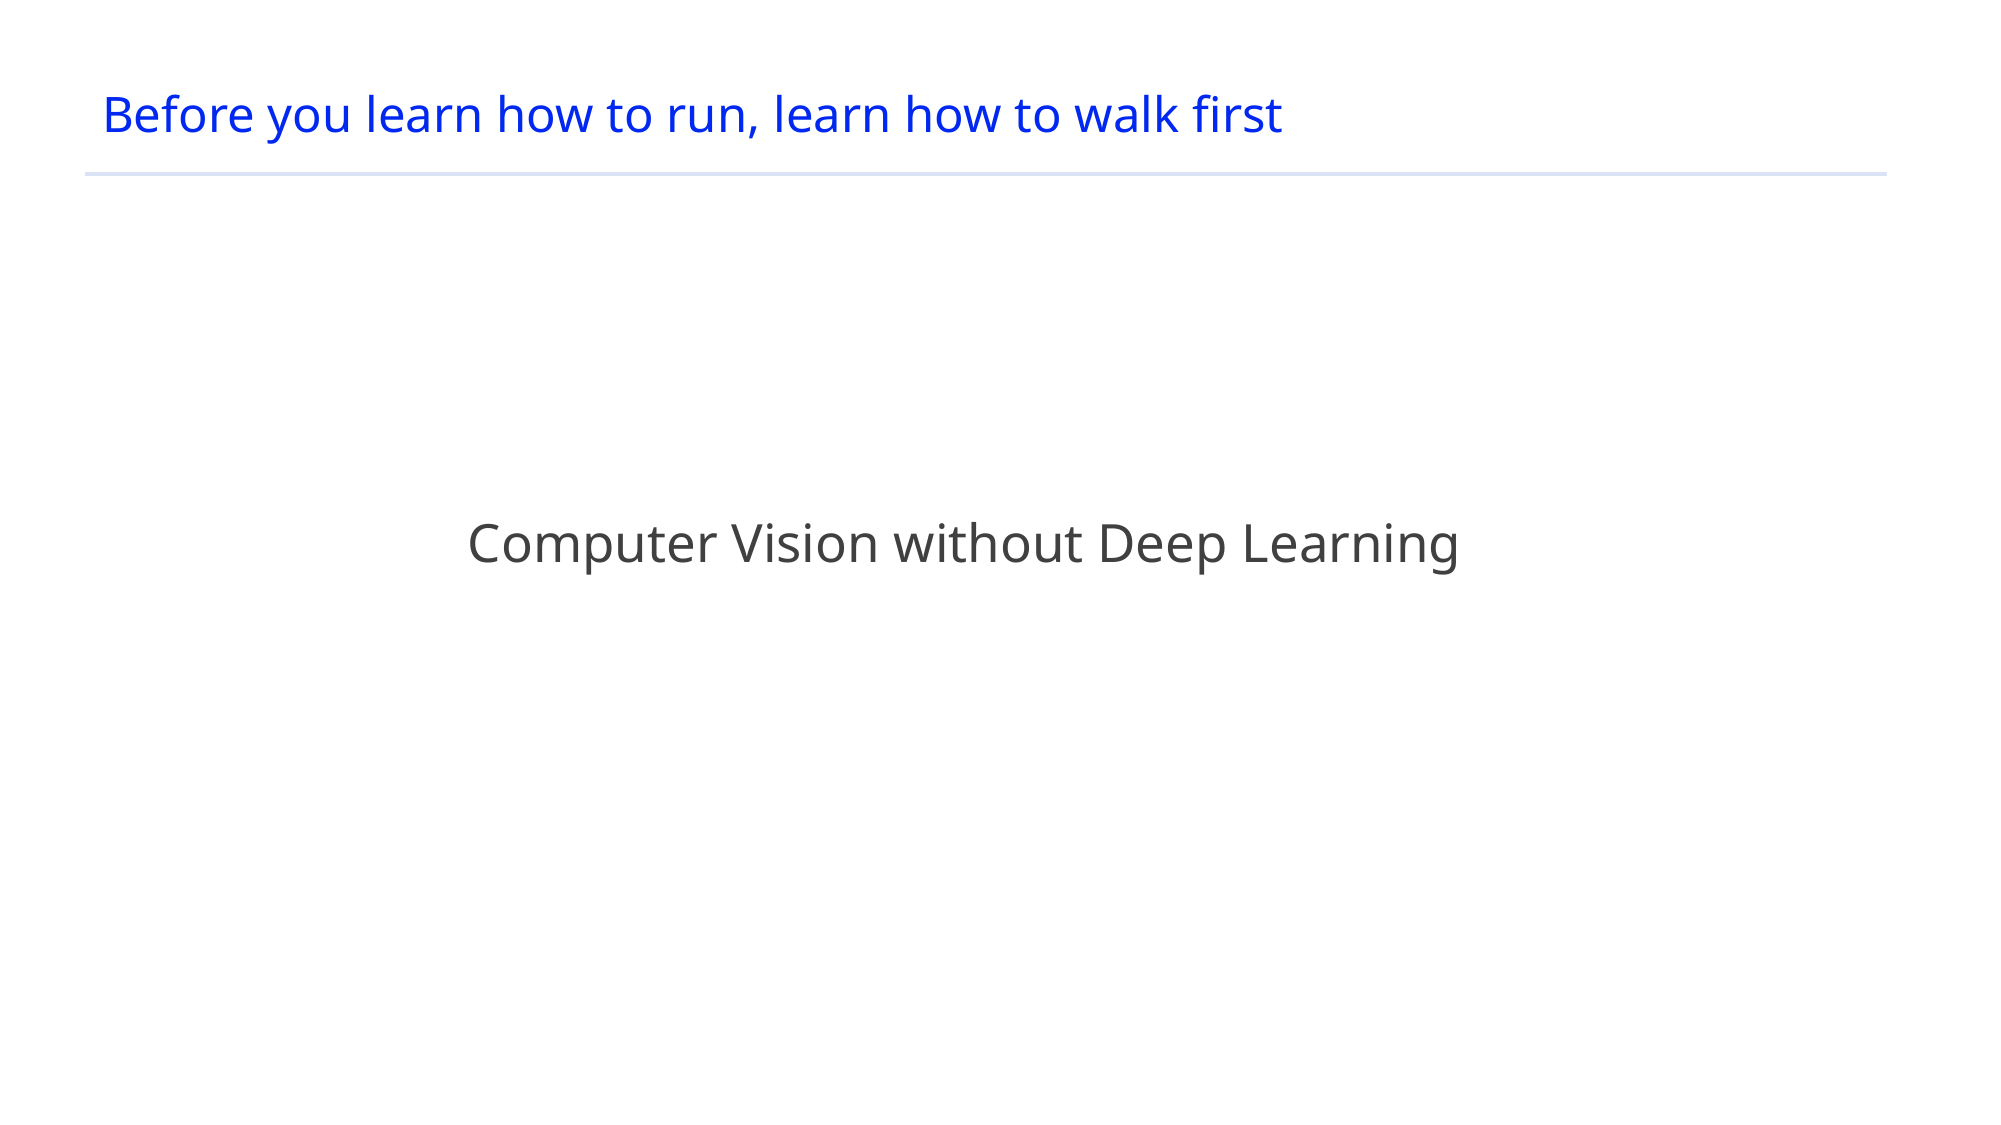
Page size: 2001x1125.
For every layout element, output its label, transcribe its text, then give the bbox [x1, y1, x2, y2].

title Before you learn how to run, learn how to walk first [86, 45, 1384, 151]
list Computer Vision without Deep Learning [387, 510, 1543, 615]
